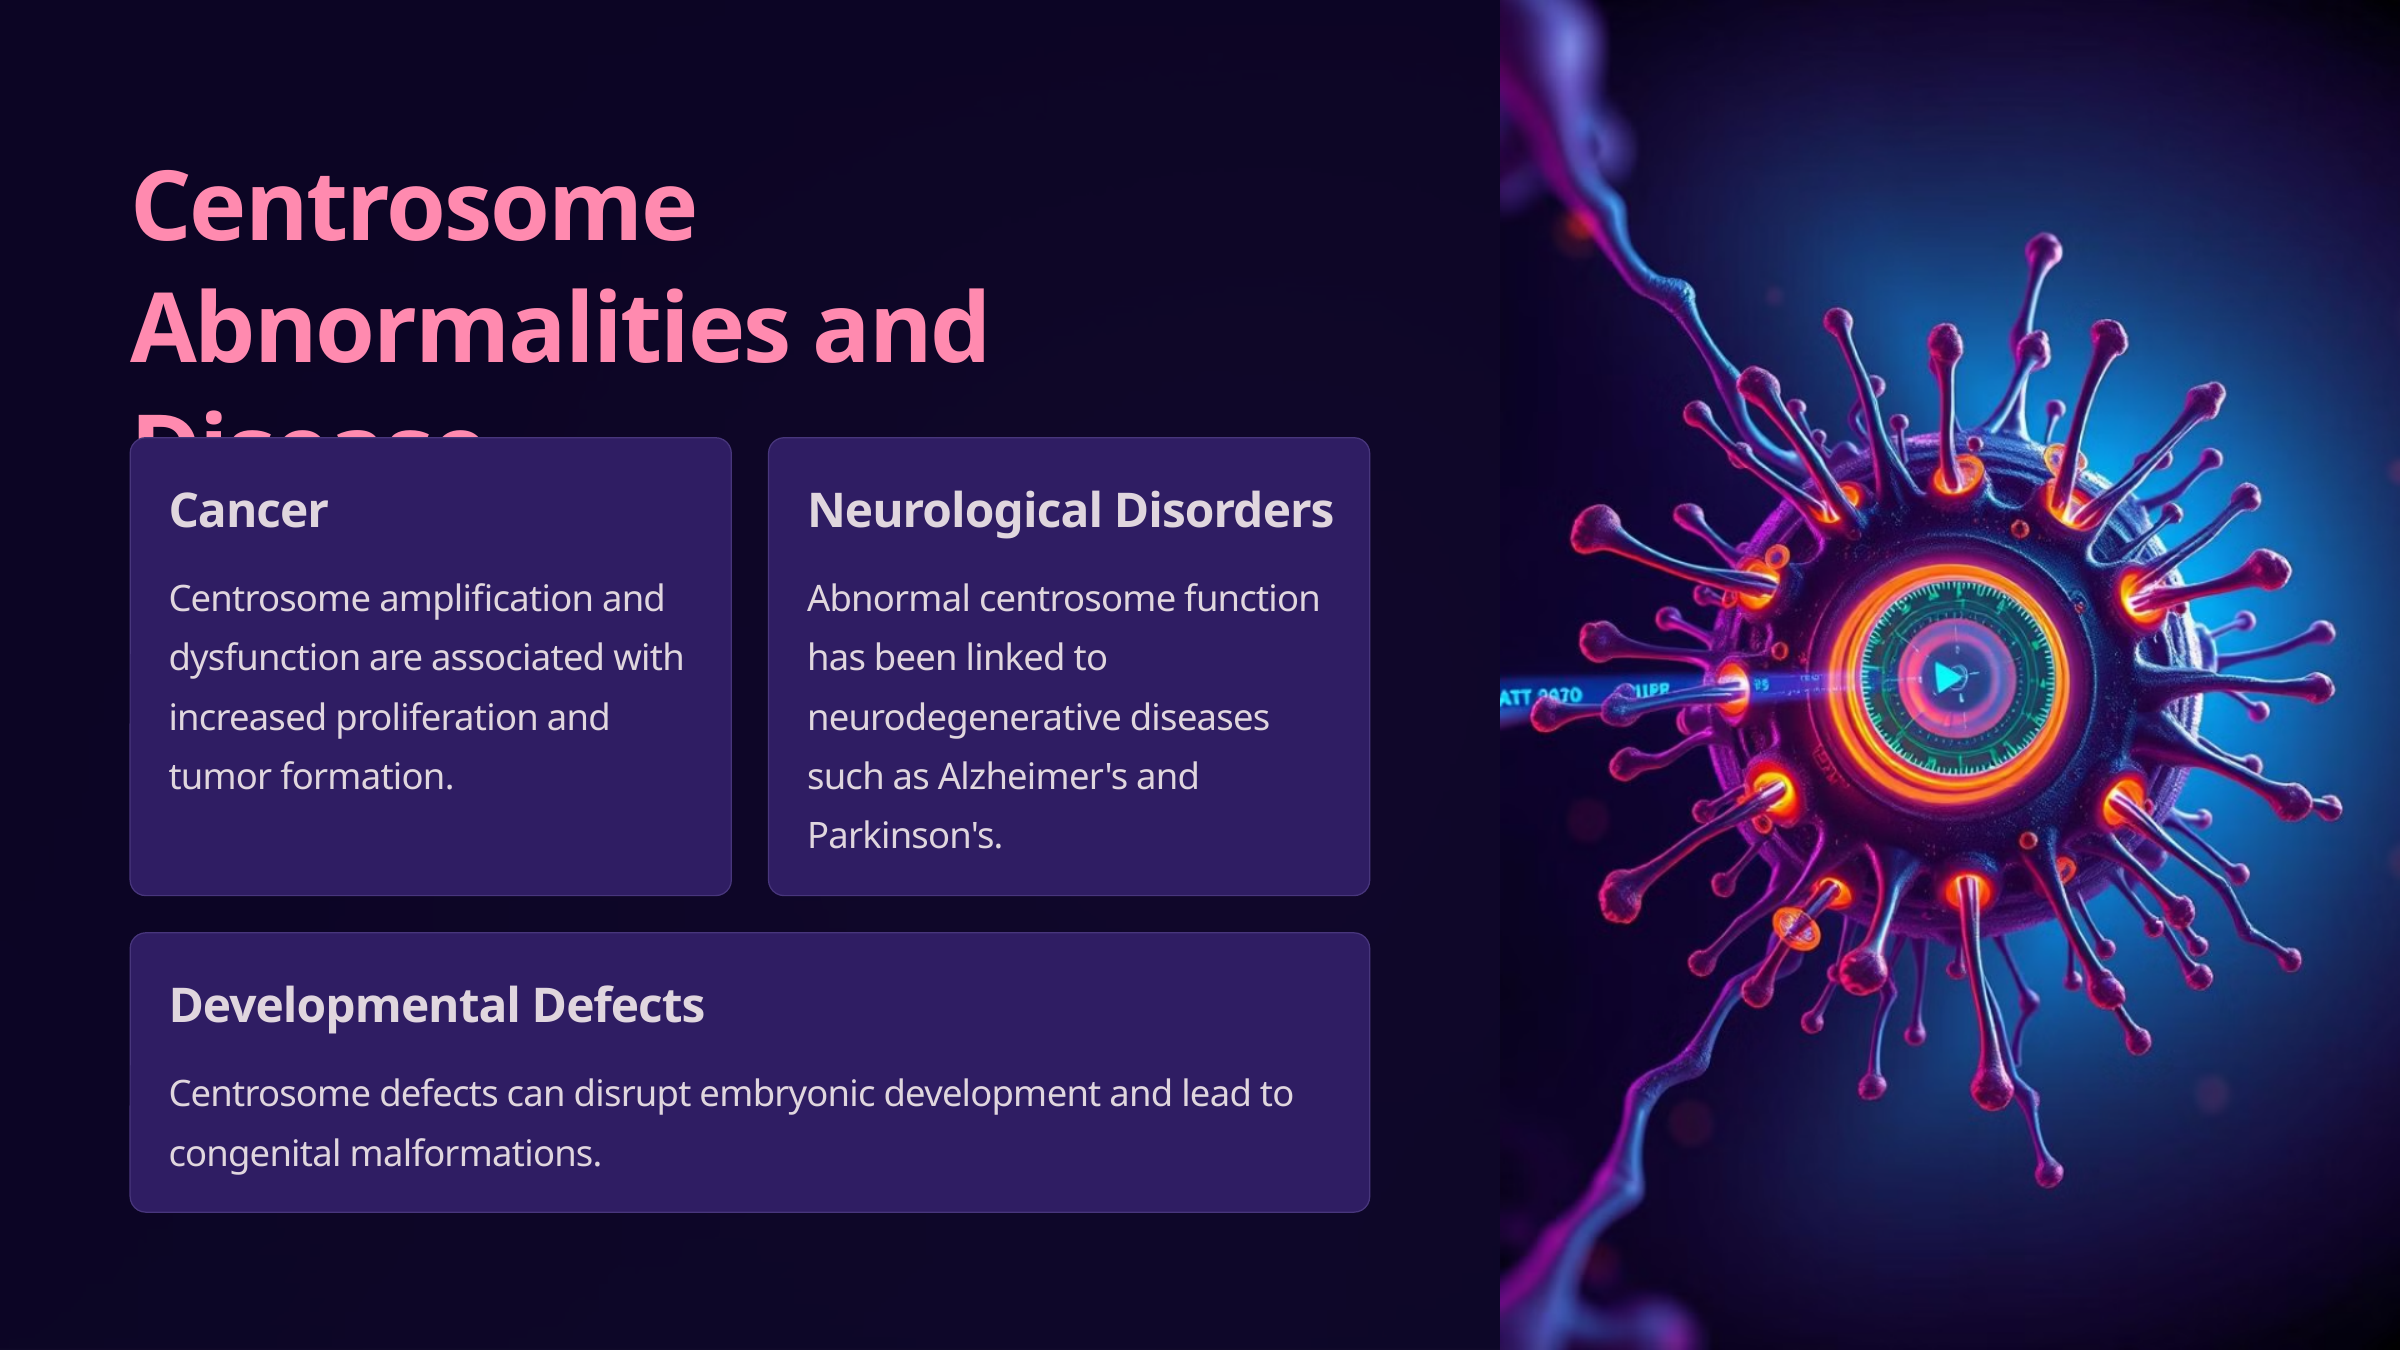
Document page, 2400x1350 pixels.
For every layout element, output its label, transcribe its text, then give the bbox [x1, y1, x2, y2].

text_box Centrosome amplification and dysfunction are associated with increased proliferation and tumor formation. [168, 559, 693, 798]
picture [1499, 0, 2400, 1350]
text_box Abnormal centrosome function has been linked to neurodegenerative diseases such as Alzheimer's and Parkinson's. [806, 559, 1332, 858]
text_box [130, 437, 732, 896]
text_box [768, 437, 1370, 896]
text_box Neurological Disorders [807, 476, 1305, 538]
text_box Developmental Defects [168, 971, 663, 1033]
text_box Cancer [168, 476, 657, 538]
text_box Centrosome Abnormalities and Disease [130, 137, 1370, 382]
text_box [130, 932, 1370, 1213]
text_box Centrosome defects can disrupt embryonic development and lead to congenital malformations. [168, 1054, 1332, 1174]
